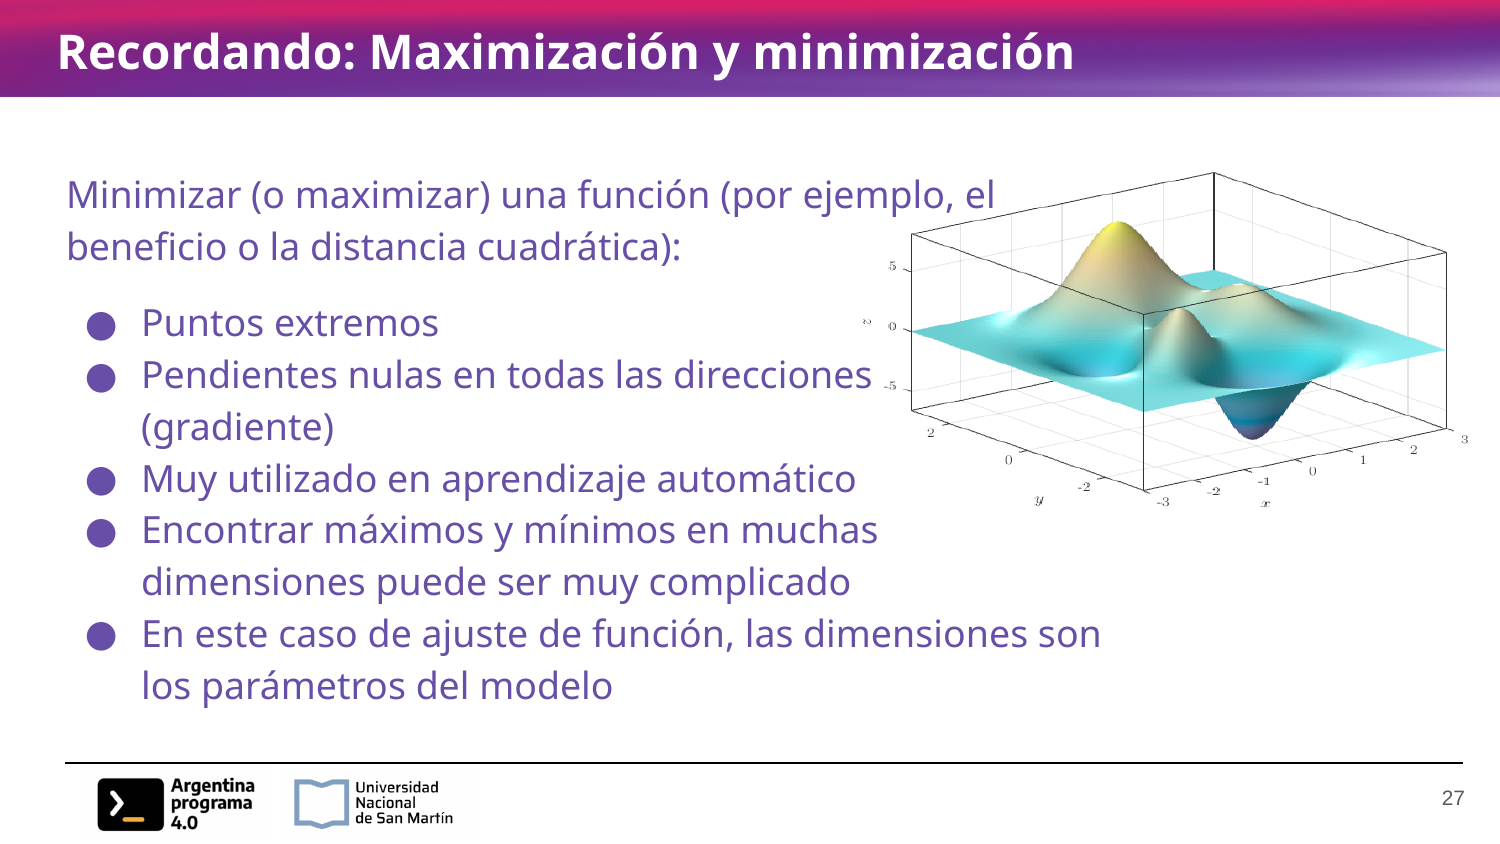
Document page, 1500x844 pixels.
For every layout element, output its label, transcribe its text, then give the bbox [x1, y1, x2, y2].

picture [0, 0, 1500, 97]
picture [821, 171, 1500, 533]
picture [277, 767, 478, 841]
slide_number ‹#› [1389, 764, 1480, 830]
title Recordando: Maximización y minimización [51, 12, 1449, 88]
list Minimizar (o maximizar) una función (por ejemplo, el beneficio o la distancia cuadrática): Puntos extremos Pendientes nulas en todas las direcciones (gradiente) Muy utilizado en aprendizaje automático Encontrar máximos y mínimos en muchas dimensiones puede ser muy complicado En este caso de ajuste de función, las dimensiones son los parámetros del modelo [51, 149, 1130, 762]
picture [82, 764, 273, 838]
